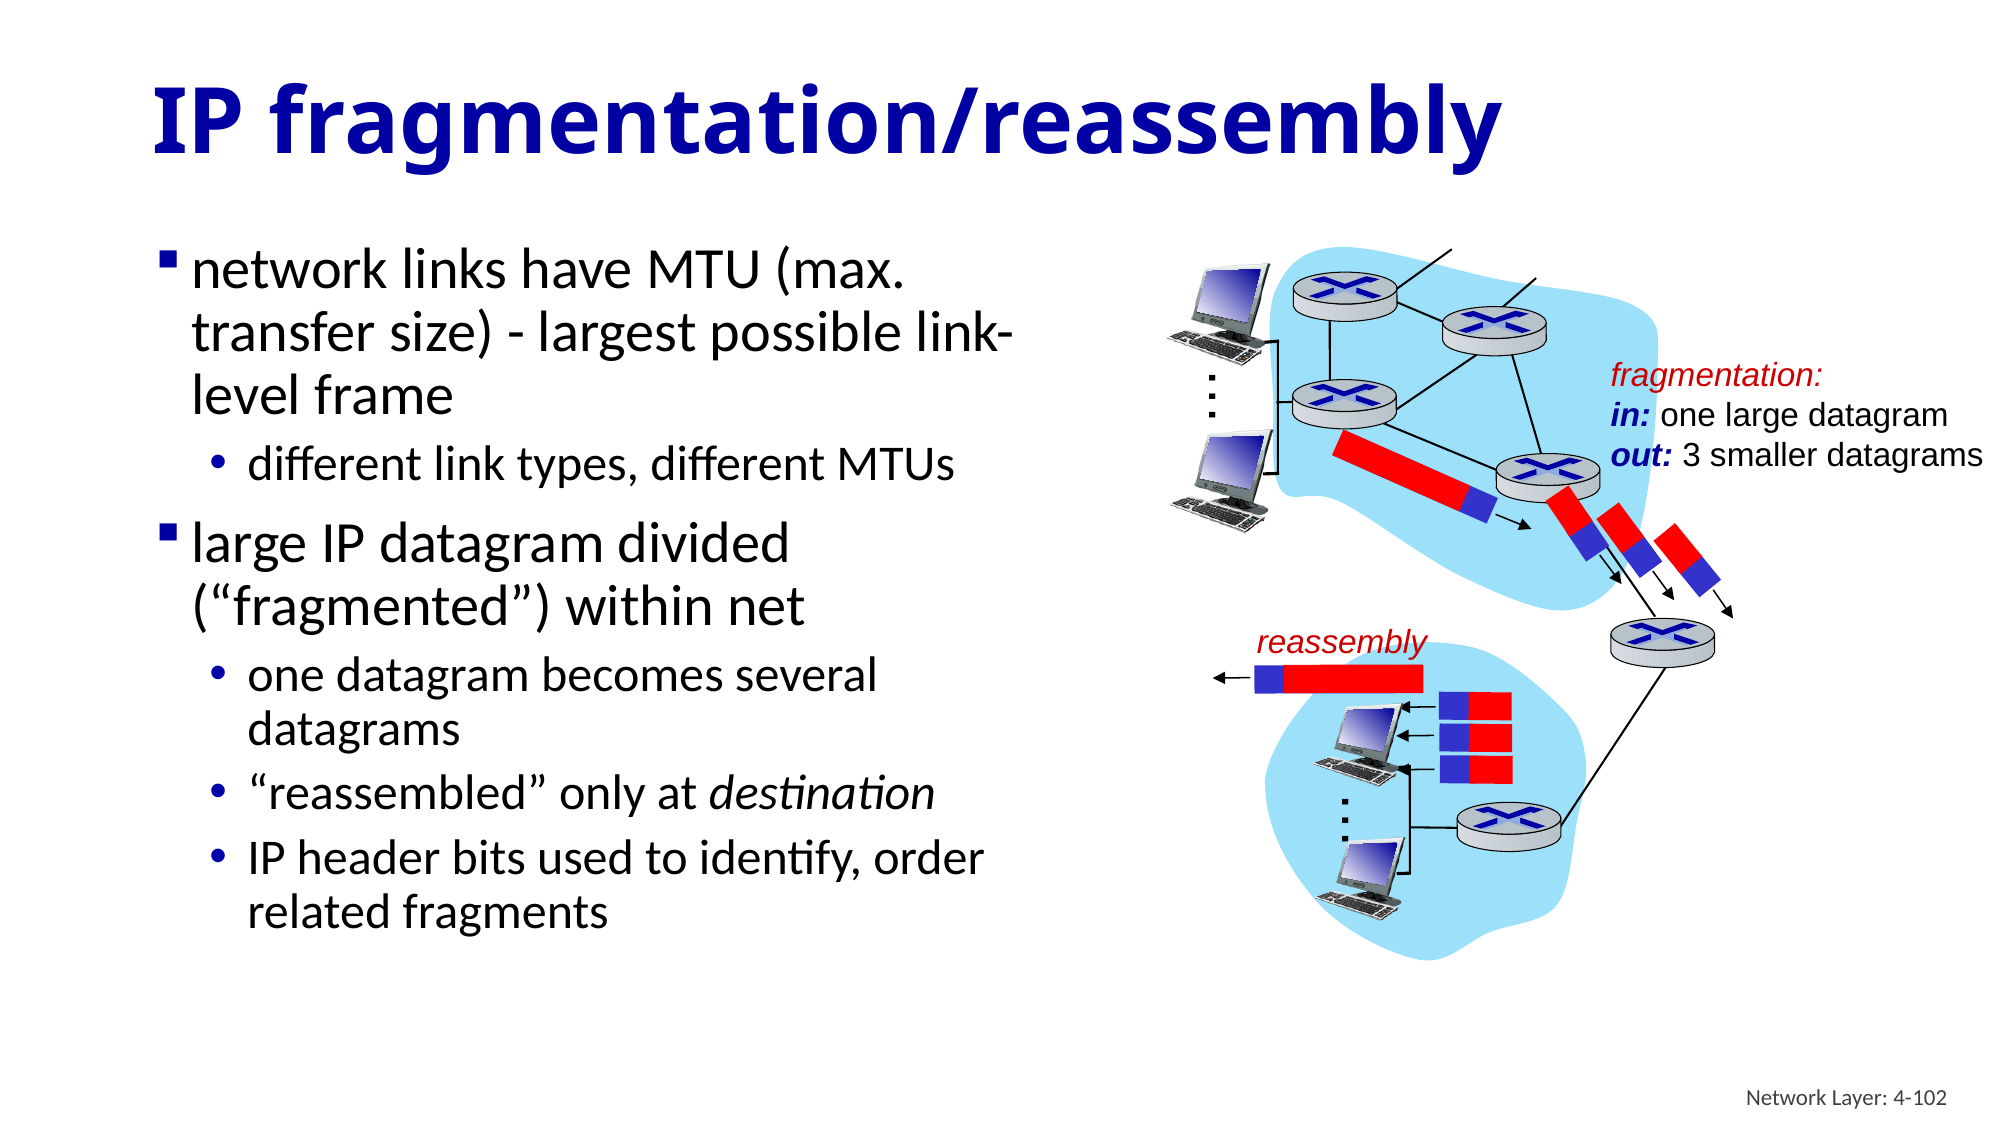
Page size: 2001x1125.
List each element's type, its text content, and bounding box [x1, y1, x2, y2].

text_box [1292, 379, 1397, 430]
text_box IP fragmentation/reassembly [137, 51, 1863, 198]
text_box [1293, 271, 1398, 322]
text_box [1610, 618, 1715, 668]
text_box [1331, 429, 1532, 530]
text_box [1212, 612, 1443, 694]
text_box [1396, 512, 1539, 608]
text_box fragmentation: in: one large datagram out: 3 smaller datagrams [1595, 345, 2000, 480]
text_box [1289, 699, 1412, 928]
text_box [1456, 801, 1562, 852]
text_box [1442, 306, 1547, 357]
text_box Network Layer: 4-102 [1512, 1066, 1963, 1125]
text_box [1495, 453, 1601, 503]
text_box network links have MTU (max. transfer size) - largest possible link-level frame different link types, different MTUs large IP datagram divided (“fragmented”) within net one datagram becomes several datagrams “reassembled” only at destination IP header bits used to identify, order related fragments [118, 231, 1031, 1085]
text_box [1415, 691, 1513, 785]
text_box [1141, 257, 1280, 541]
text_box [1360, 643, 1587, 961]
text_box [1284, 246, 1659, 451]
text_box [1284, 403, 1326, 497]
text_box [1545, 485, 1734, 619]
text_box [1264, 732, 1284, 855]
